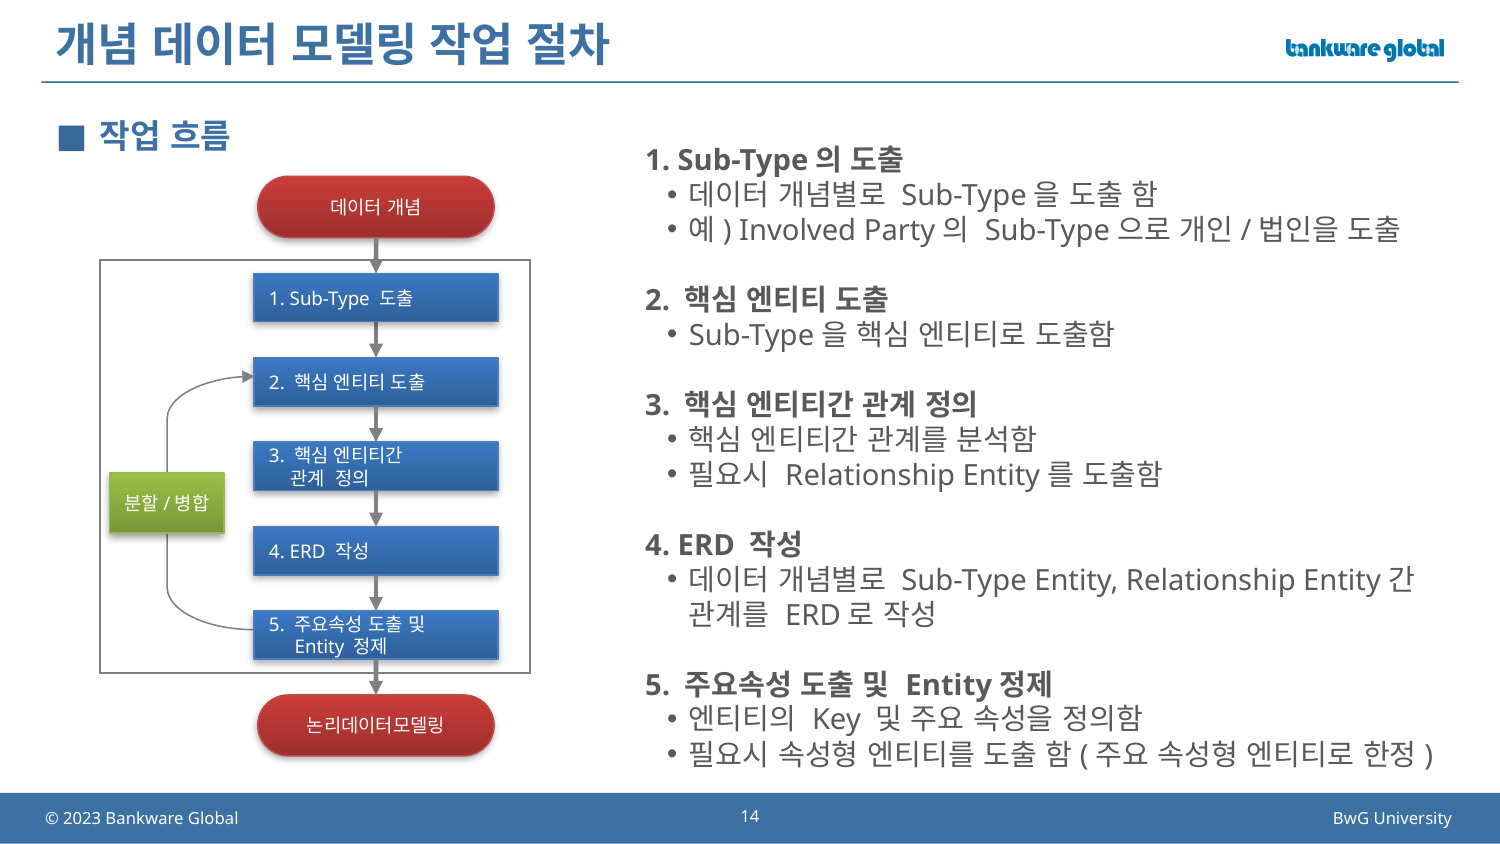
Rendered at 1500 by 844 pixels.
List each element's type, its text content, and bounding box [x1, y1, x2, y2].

list 작업 흐름 [40, 87, 1459, 785]
text_box 논리데이터모델링 [257, 694, 495, 757]
text_box 5. 주요속성 도출 및 Entity 정제 [253, 610, 499, 660]
text_box 데이터 개념 [257, 175, 495, 239]
text_box 1. Sub-Type의 도출 데이터 개념별로 Sub-Type을 도출 함 예) Involved Party의 Sub-Type으로 개인/법인을 도출 2. 핵심 엔티티 도출 Sub-Type을 핵심 엔티티로 도출함 3. 핵심 엔티티간 관계 정의 핵심 엔티티간 관계를 분석함 필요시 Relationship Entity를 도출함 4. ERD 작성 데이터 개념별로 Sub-Type Entity, Relationship Entity간 관계를 ERD로 작성 5. 주요속성 도출 및 Entity정제 엔티티의 Key 및 주요 속성을 정의함 필요시 속성형 엔티티를 도출 함(주요 속성형 엔티티로 한정) [630, 134, 1448, 779]
slide_number 14 [717, 799, 783, 836]
text_box [381, 259, 530, 673]
text_box 1. Sub-Type 도출 [253, 273, 499, 322]
title 개념 데이터 모델링 작업 절차 [40, 17, 1459, 77]
text_box 2. 핵심 엔티티 도출 [253, 357, 499, 407]
text_box [99, 259, 371, 673]
text_box 4. ERD 작성 [255, 526, 499, 576]
text_box 3. 핵심 엔티티간 관계 정의 [255, 441, 499, 491]
text_box [167, 370, 255, 630]
text_box 분할/병합 [109, 472, 225, 534]
